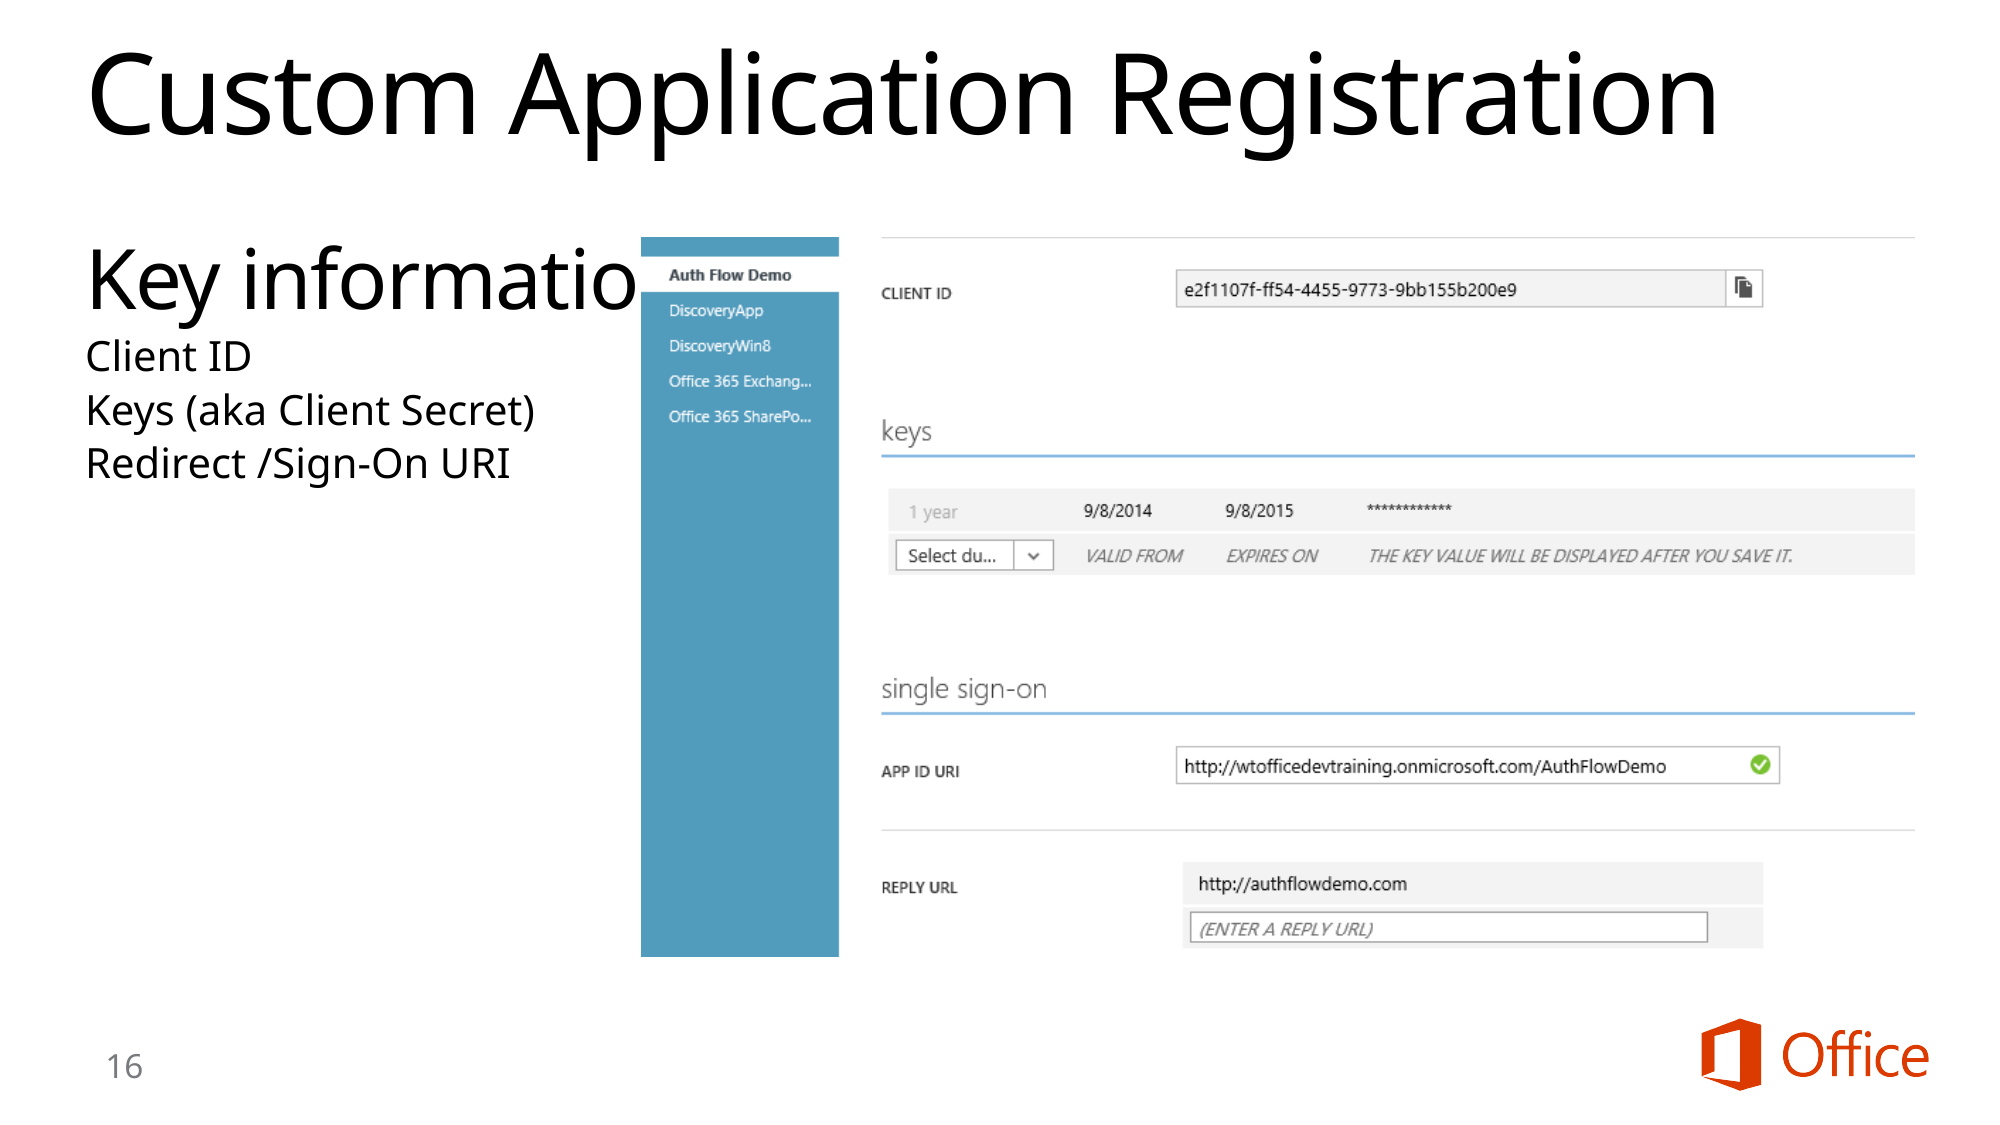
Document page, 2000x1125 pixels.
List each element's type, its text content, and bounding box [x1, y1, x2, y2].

list Key information Client ID Keys (aka Client Secret) Redirect /Sign-On URI [85, 237, 641, 562]
slide_number 16 [85, 1049, 178, 1086]
picture [1670, 987, 1960, 1122]
picture [641, 237, 1915, 958]
title Custom Application Registration [85, 37, 1914, 161]
